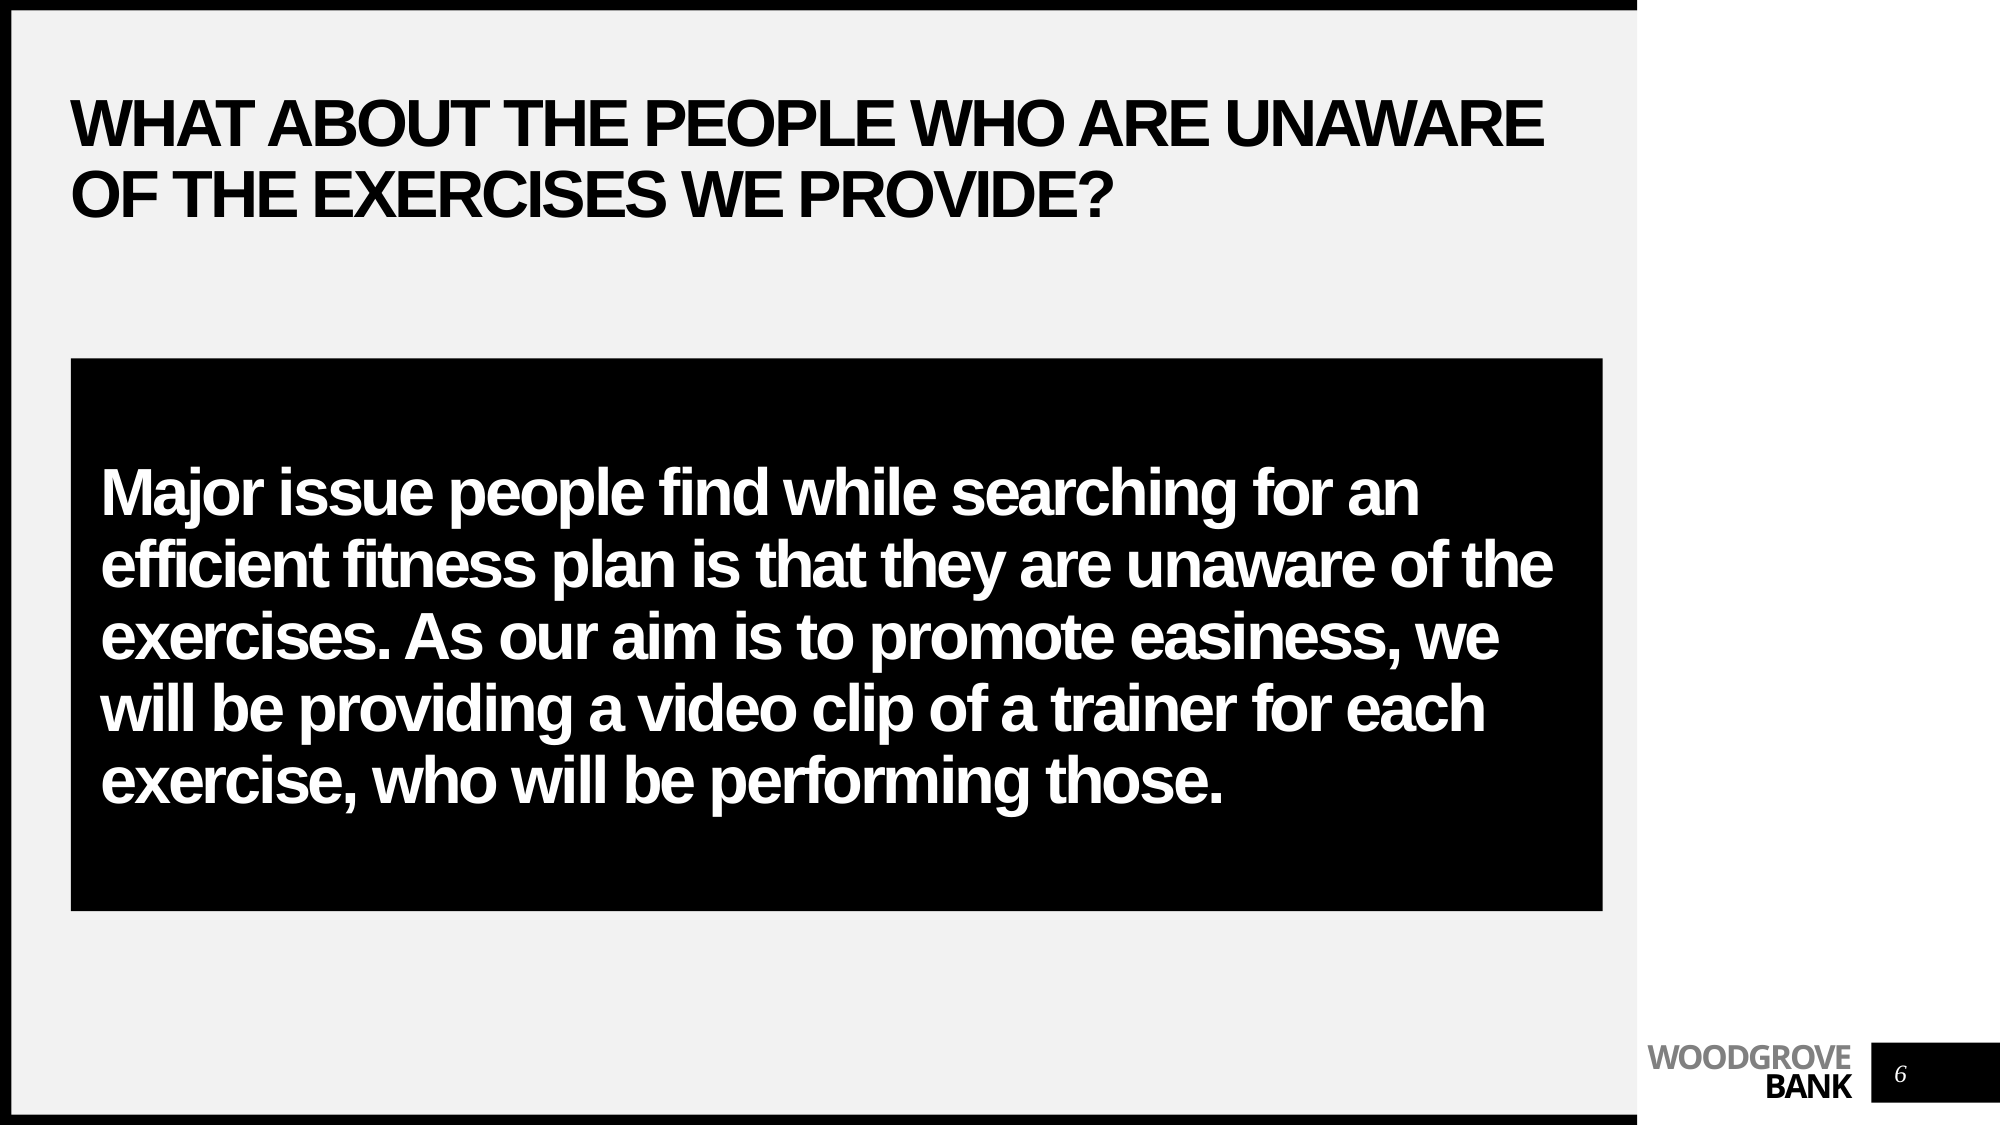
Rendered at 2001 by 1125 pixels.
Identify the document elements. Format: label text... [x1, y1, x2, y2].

list Major issue people find while searching for an efficient fitness plan is that they are unaware of the exercises. As our aim is to promote easiness, we will be providing a video clip of a trainer for each exercise, who will be performing those. [70, 358, 1603, 912]
title What about the people who are unaware of the exercises we provide? [70, 70, 1580, 250]
slide_number 6 [1877, 1050, 1924, 1096]
